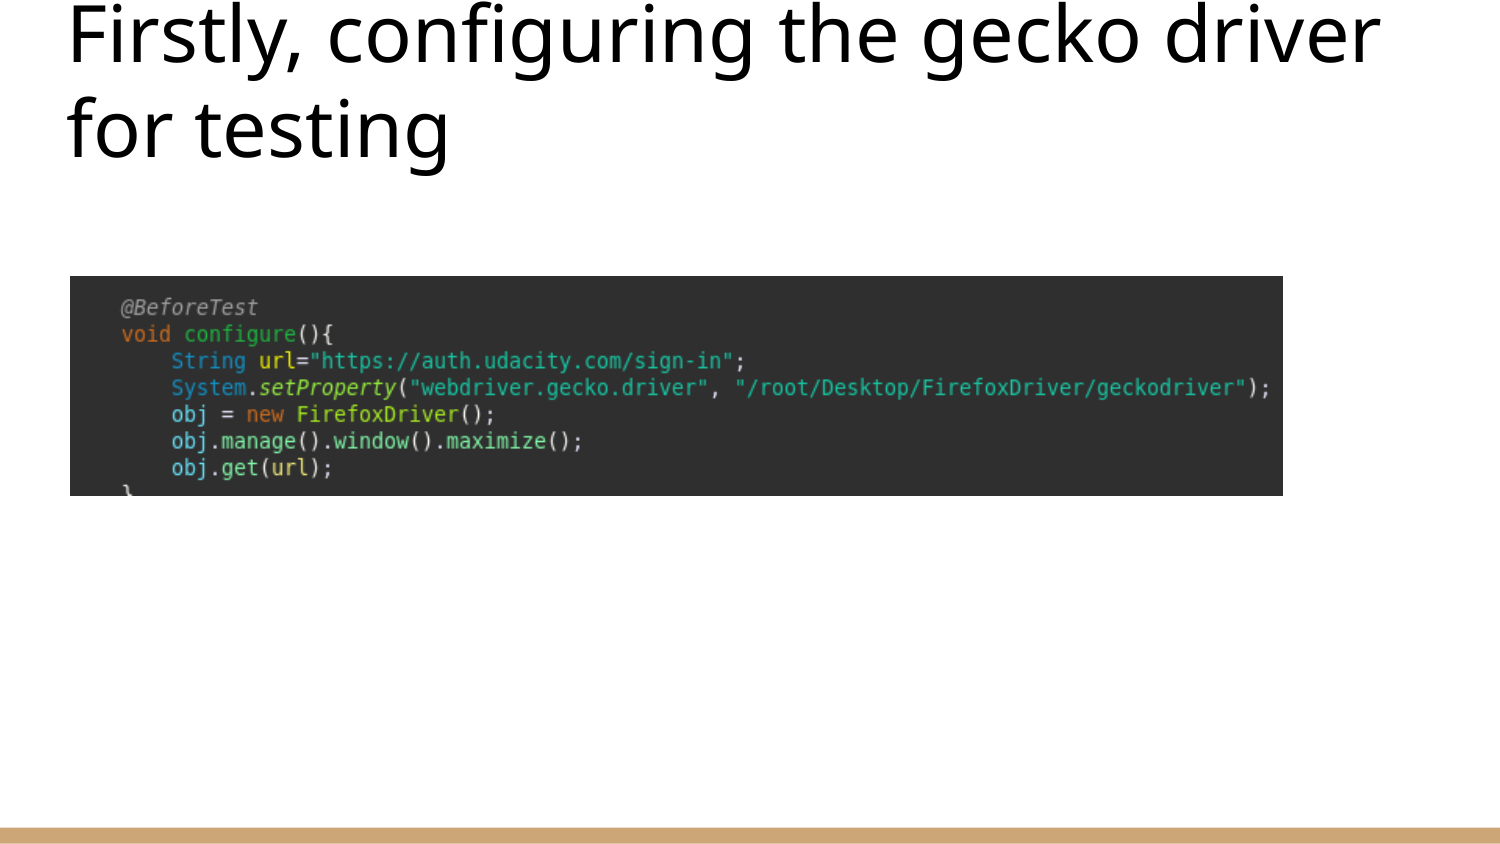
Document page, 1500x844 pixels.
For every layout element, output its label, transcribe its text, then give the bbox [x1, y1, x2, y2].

picture [70, 276, 1284, 496]
title Firstly, configuring the gecko driver for testing [51, 51, 1449, 189]
